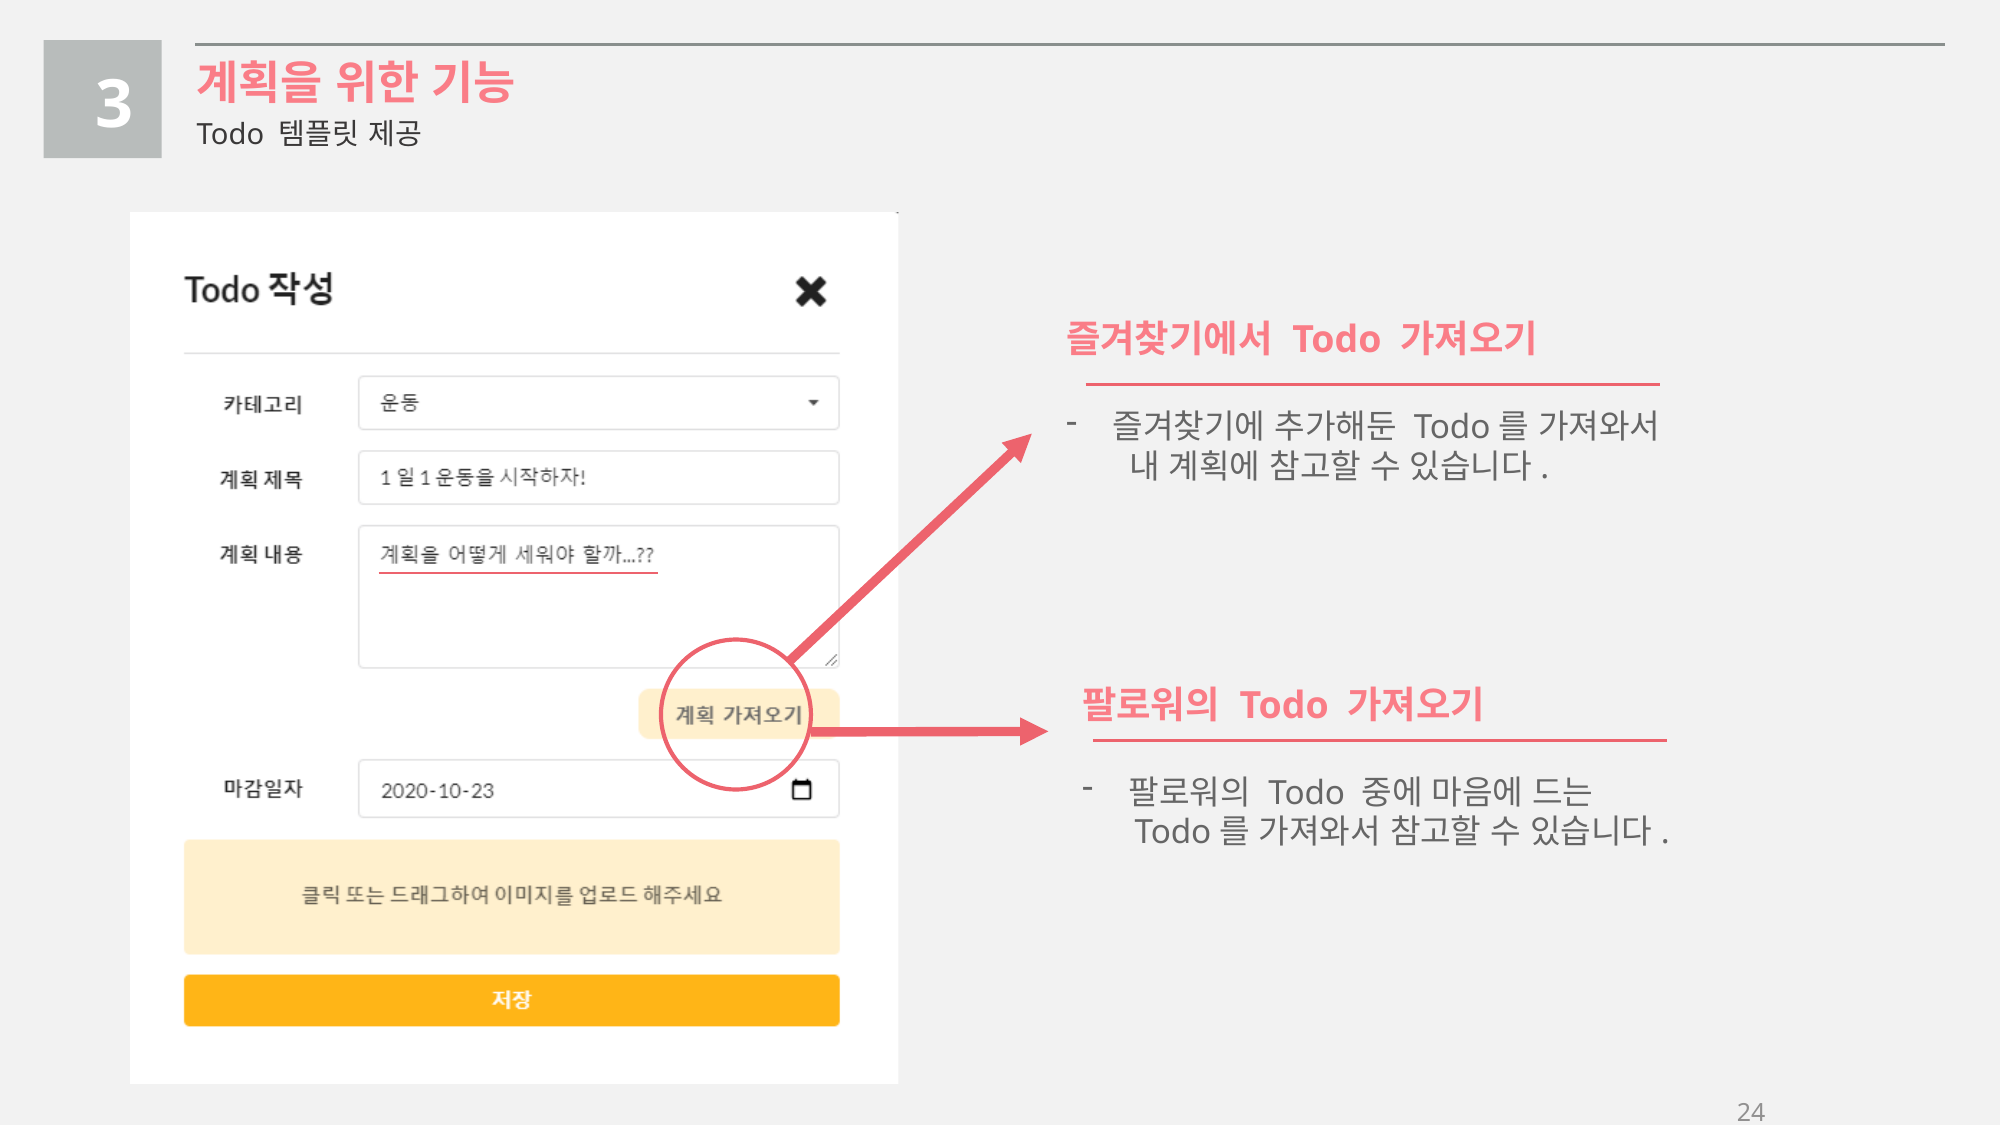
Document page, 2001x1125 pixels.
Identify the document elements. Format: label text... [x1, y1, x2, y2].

text_box Todo 템플릿 제공 [181, 108, 437, 159]
text_box 즐겨찾기에서 Todo 가져오기 즐겨찾기에 추가해둔 Todo를 가져와서 내 계획에 참고할 수 있습니다. [1051, 307, 1675, 493]
text_box 계획을 위한 기능 [181, 46, 531, 117]
slide_number 24 [1330, 1083, 1781, 1125]
text_box [43, 40, 162, 159]
text_box 3 [87, 52, 116, 148]
text_box 팔로워의 Todo 가져오기 팔로워의 Todo 중에 마음에 드는 Todo를 가져와서 참고할 수 있습니다. [1067, 673, 1685, 903]
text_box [788, 433, 1032, 662]
picture [129, 212, 899, 1084]
